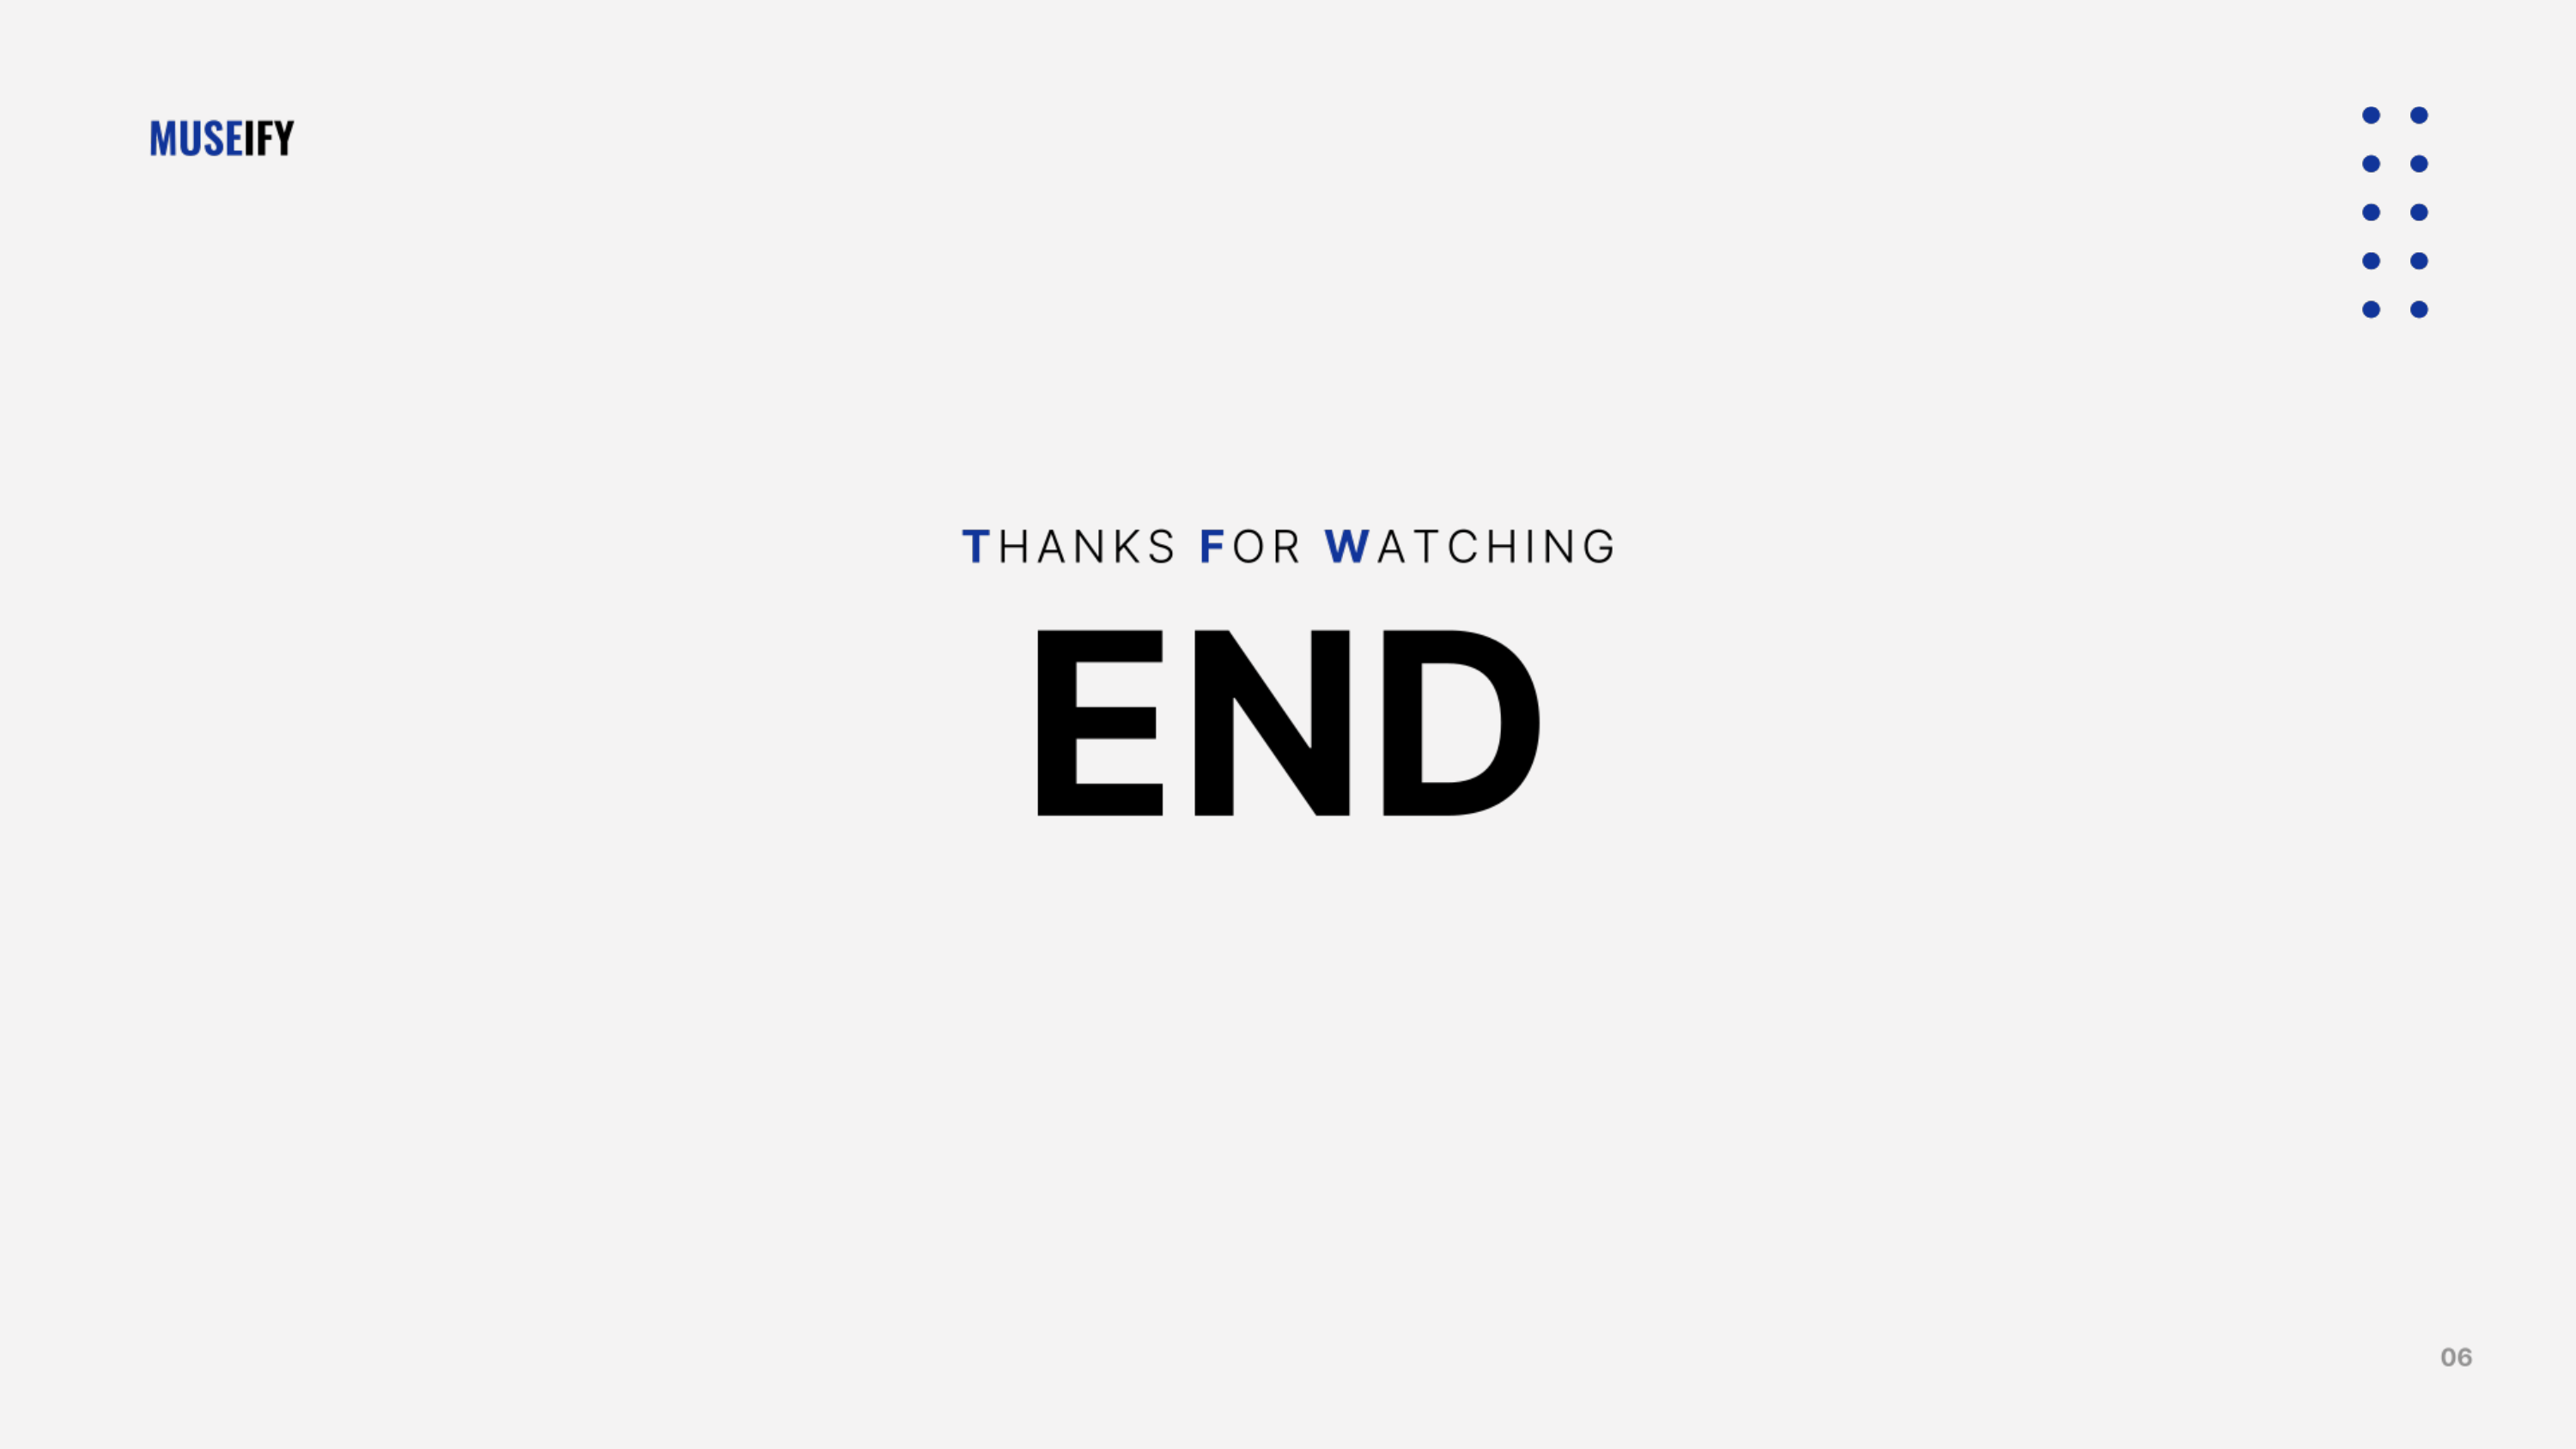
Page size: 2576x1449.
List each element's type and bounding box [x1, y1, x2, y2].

picture [133, 82, 338, 209]
picture [2382, 1325, 2523, 1399]
picture [0, 375, 2318, 1142]
picture [2360, 106, 2430, 321]
